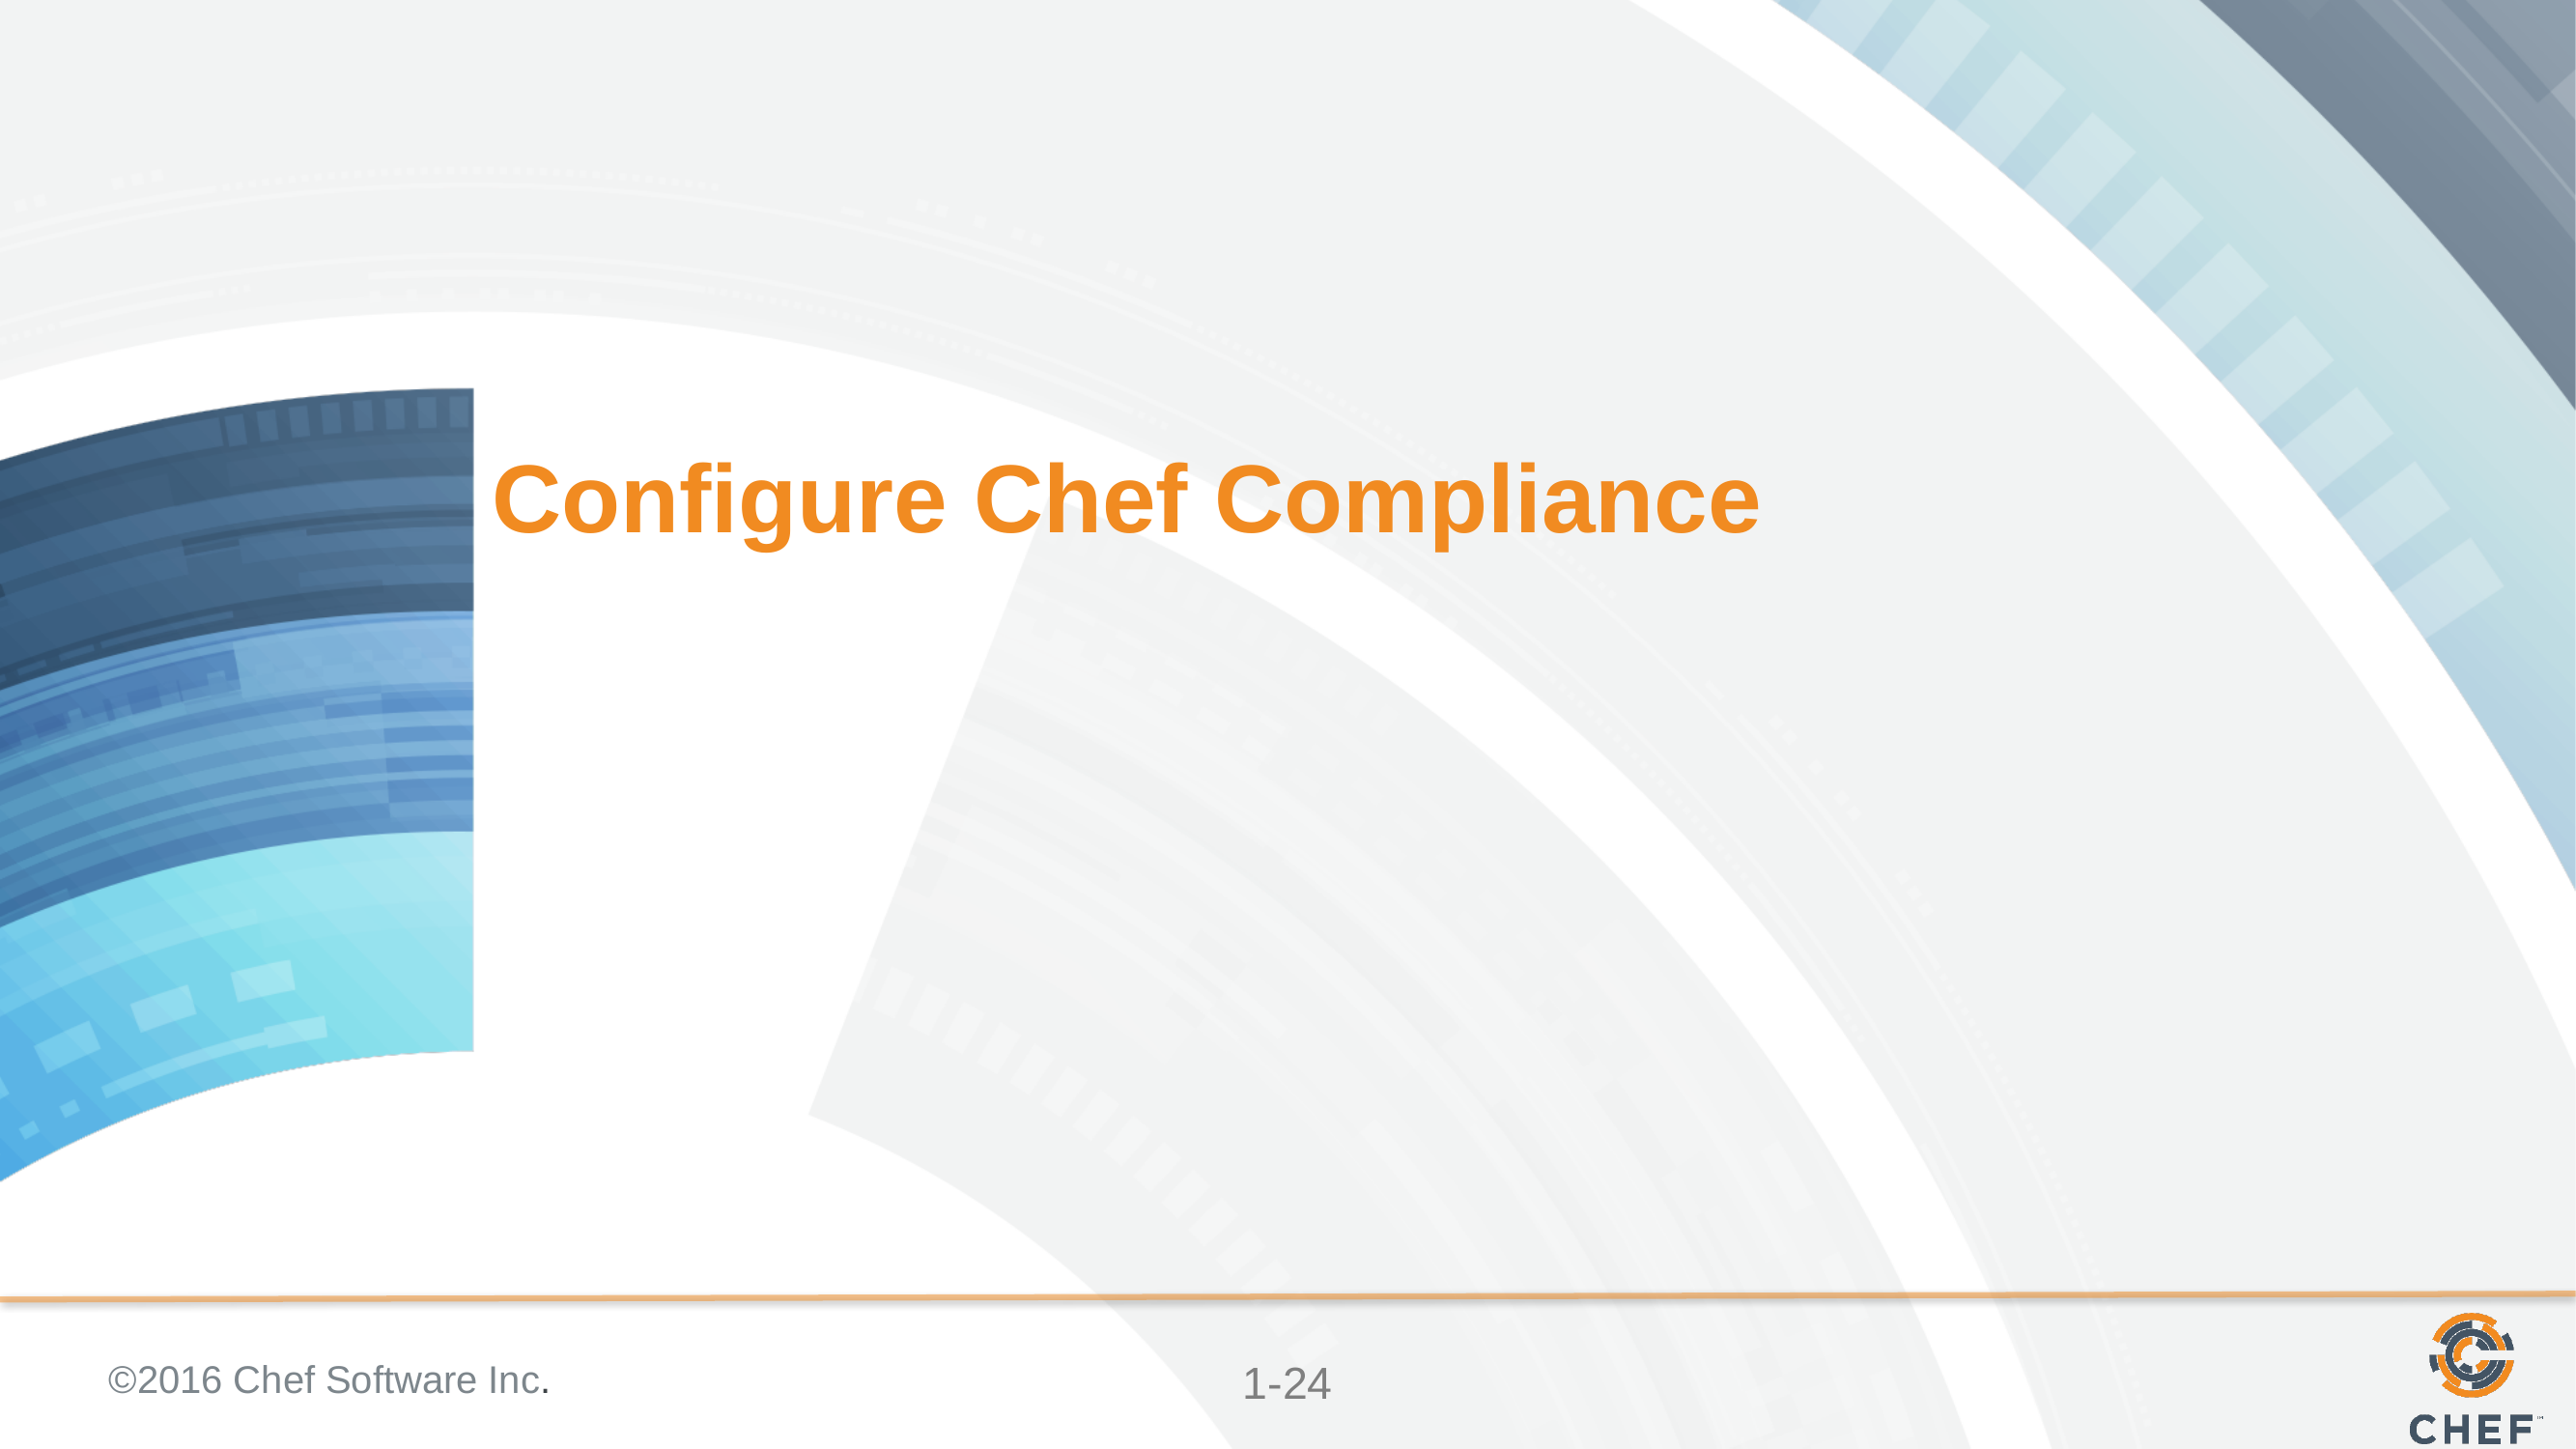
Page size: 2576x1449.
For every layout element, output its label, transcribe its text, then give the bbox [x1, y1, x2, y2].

picture [0, 1297, 2576, 1449]
picture [0, 0, 2576, 1296]
title Configure Chef Compliance [477, 395, 2217, 608]
